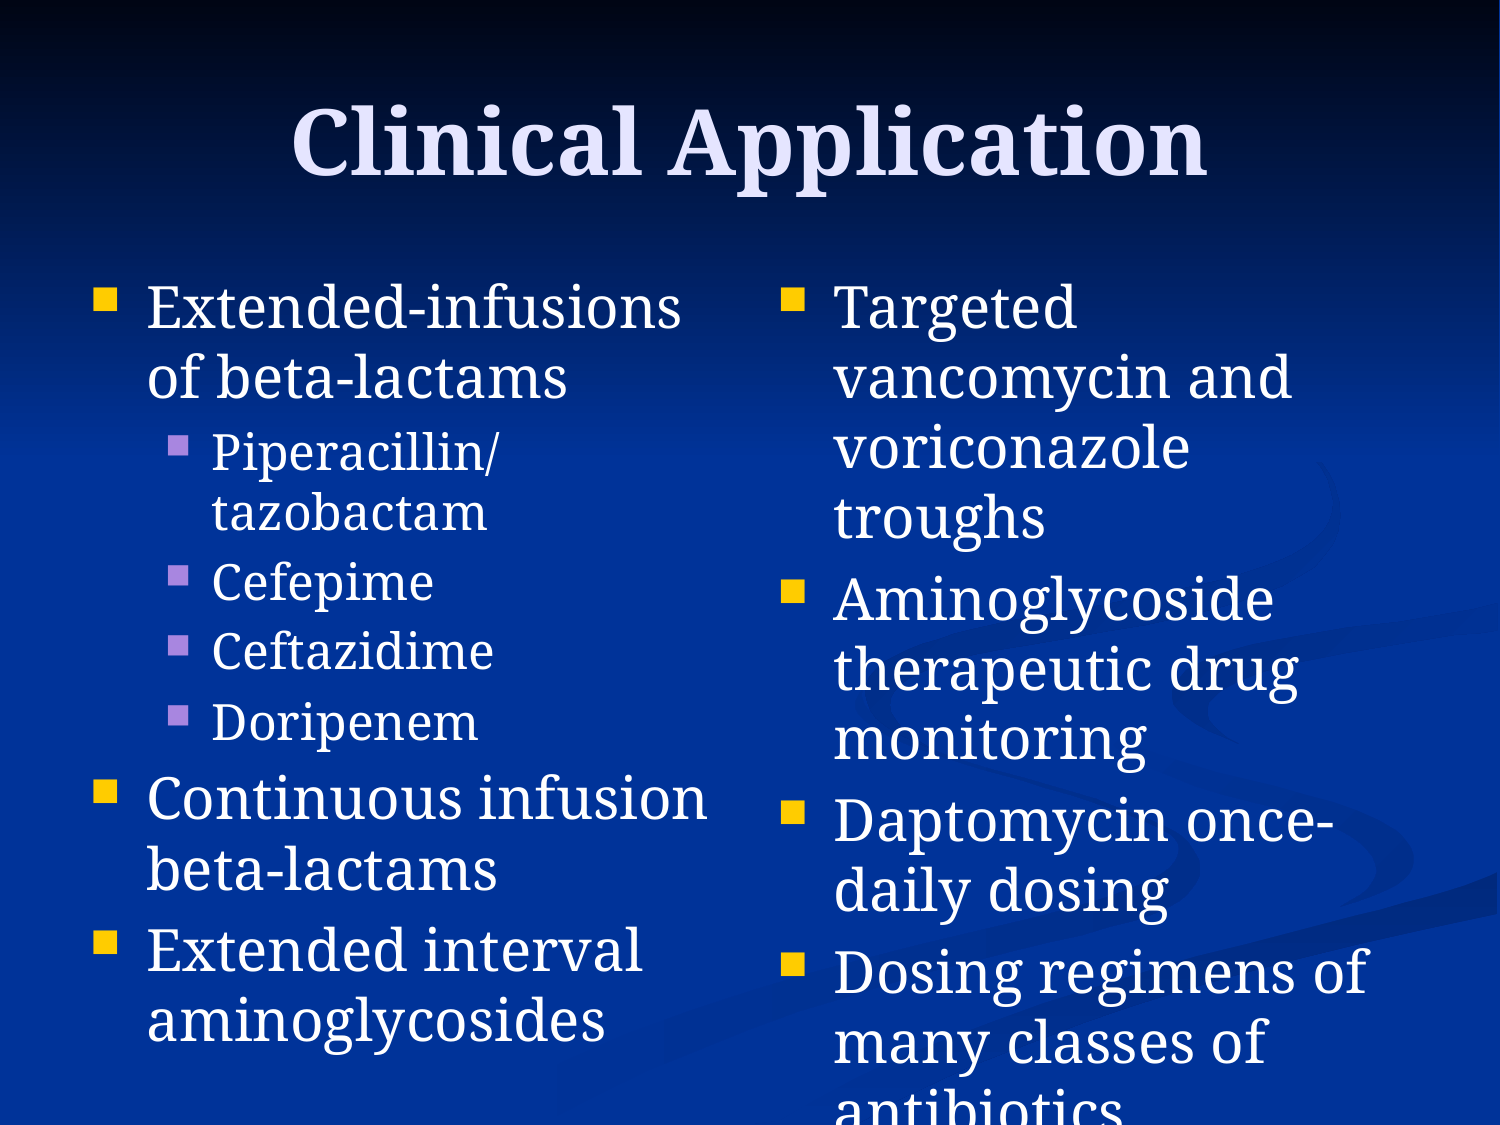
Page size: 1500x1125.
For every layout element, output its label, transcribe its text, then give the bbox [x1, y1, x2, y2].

list Extended-infusions of beta-lactams Piperacillin/tazobactam Cefepime Ceftazidime Doripenem Continuous infusion beta-lactams Extended interval aminoglycosides [74, 262, 738, 1006]
title Clinical Application [74, 44, 1426, 233]
list Targeted vancomycin and voriconazole troughs Aminoglycoside therapeutic drug monitoring Daptomycin once-daily dosing Dosing regimens of many classes of antibiotics [762, 262, 1426, 1006]
